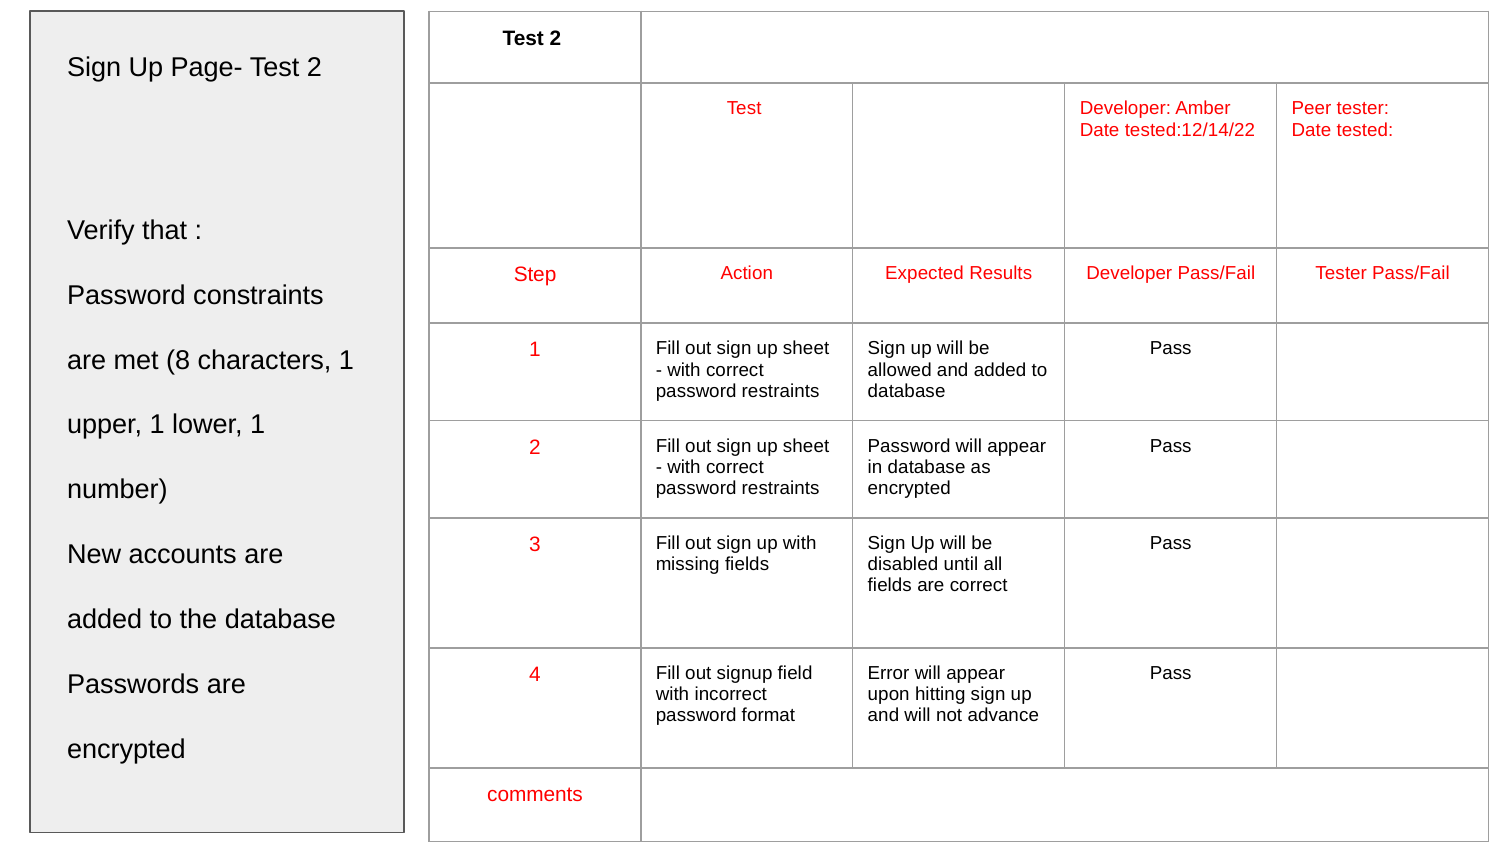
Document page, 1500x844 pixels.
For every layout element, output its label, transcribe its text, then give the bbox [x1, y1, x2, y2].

table_cell Expected Results [853, 249, 1064, 322]
table_cell [853, 84, 1064, 247]
table_cell Pass [1065, 421, 1276, 517]
table_cell Tester Pass/Fail [1277, 249, 1488, 322]
table_cell Error will appear upon hitting sign up and will not advance [853, 649, 1064, 767]
text_box [29, 11, 405, 833]
table_cell comments [430, 769, 640, 841]
table_header Test 2 [430, 12, 640, 82]
table_cell Action [642, 249, 852, 322]
table_cell 4 [430, 649, 640, 767]
table_cell Developer: Amber Date tested:12/14/22 [1065, 84, 1276, 247]
table_cell [430, 84, 640, 247]
table_cell 3 [430, 519, 640, 647]
table_cell Developer Pass/Fail [1065, 249, 1276, 322]
text_box Sign Up Page- Test 2 Verify that : Password constraints are met (8 characters, 1 upper, 1 lower, 1 number) New accounts are added to the database Passwords are encrypted [52, 34, 377, 844]
table_cell 1 [430, 324, 640, 420]
table_cell [642, 769, 1488, 841]
table_header [642, 12, 1488, 82]
table_cell Test [642, 84, 852, 247]
table_cell Step [430, 249, 640, 322]
table_cell Fill out sign up sheet - with correct password restraints [642, 421, 852, 517]
table_cell 2 [430, 421, 640, 517]
table_cell [1277, 324, 1488, 420]
table_cell Peer tester: Date tested: [1277, 84, 1488, 247]
table_cell Pass [1065, 519, 1276, 647]
table_cell Sign up will be allowed and added to database [853, 324, 1064, 420]
table_cell Fill out sign up sheet - with correct password restraints [642, 324, 852, 420]
table_cell Password will appear in database as encrypted [853, 421, 1064, 517]
table_cell [1277, 519, 1488, 647]
table_cell Pass [1065, 649, 1276, 767]
table_cell Fill out signup field with incorrect password format [642, 649, 852, 767]
table_cell Pass [1065, 324, 1276, 420]
table_cell Fill out sign up with missing fields [642, 519, 852, 647]
table_cell [1277, 649, 1488, 767]
table_cell [1277, 421, 1488, 517]
table_cell Sign Up will be disabled until all fields are correct [853, 519, 1064, 647]
